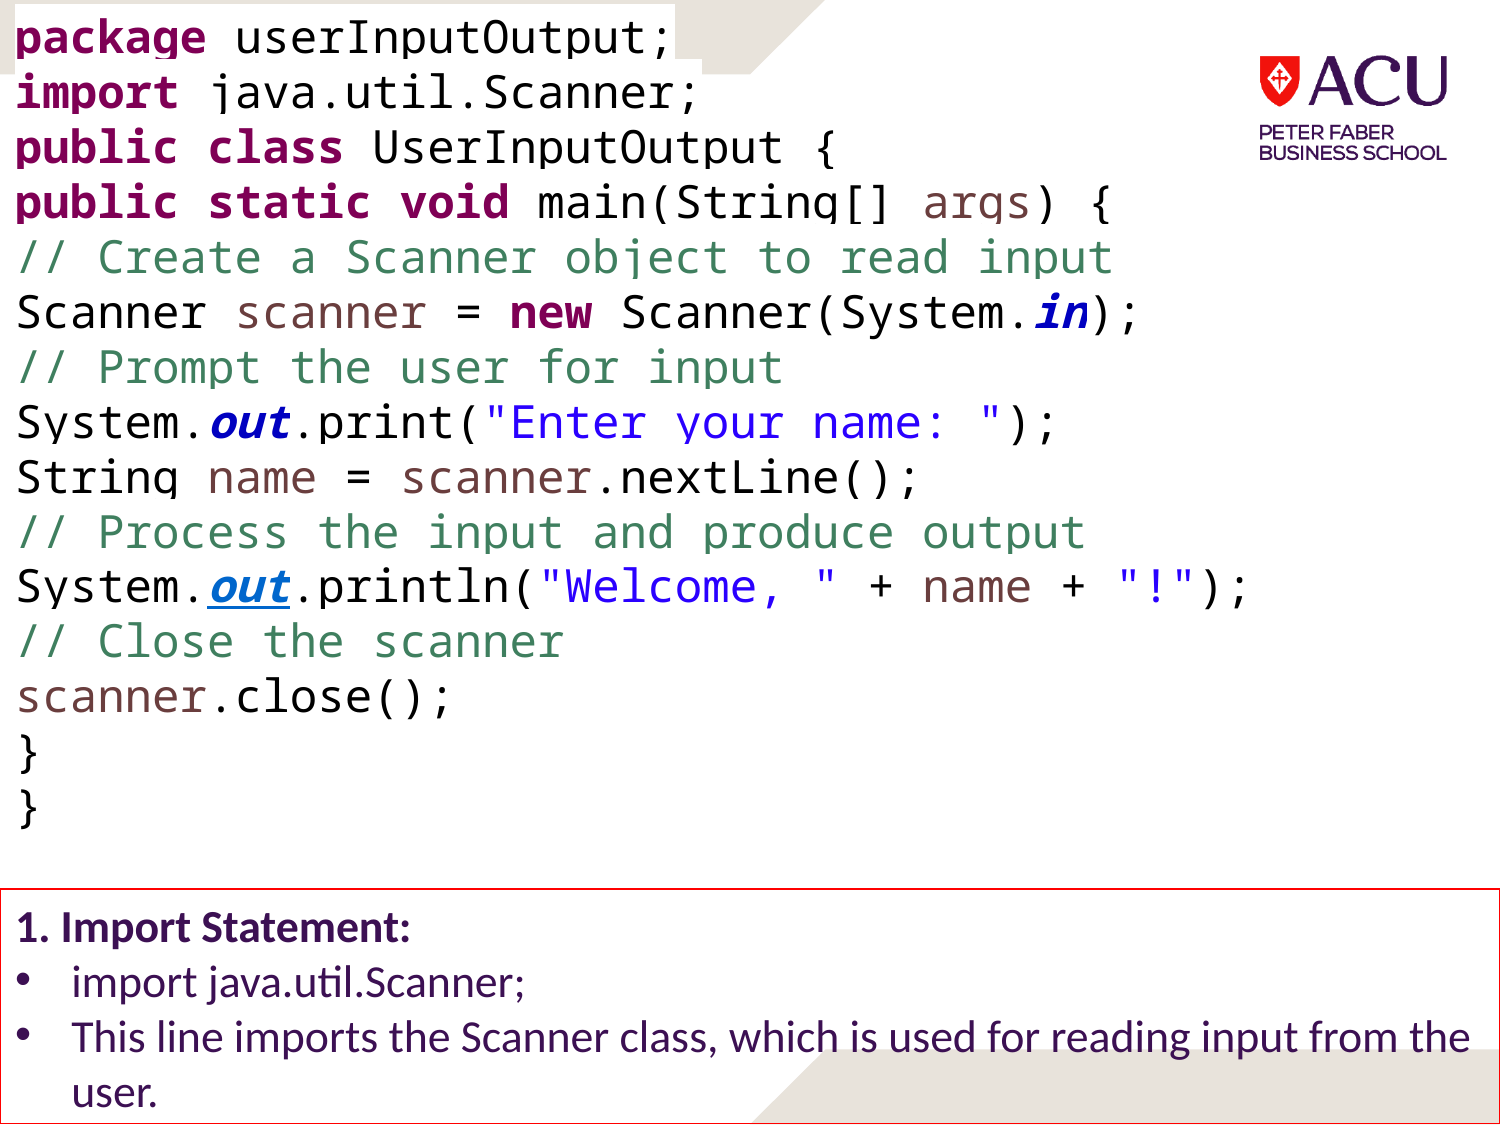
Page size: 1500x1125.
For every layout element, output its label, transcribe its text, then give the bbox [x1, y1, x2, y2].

text_box package userInputOutput; import java.util.Scanner; public class UserInputOutput { public static void main(String[] args) { // Create a Scanner object to read input Scanner scanner = new Scanner(System.in); // Prompt the user for input System.out.print("Enter your name: "); String name = scanner.nextLine(); // Process the input and produce output System.out.println("Welcome, " + name + "!"); // Close the scanner scanner.close(); } } [0, 0, 1500, 840]
text_box 1. Import Statement: import java.util.Scanner; This line imports the Scanner class, which is used for reading input from the user. [0, 888, 1500, 1124]
